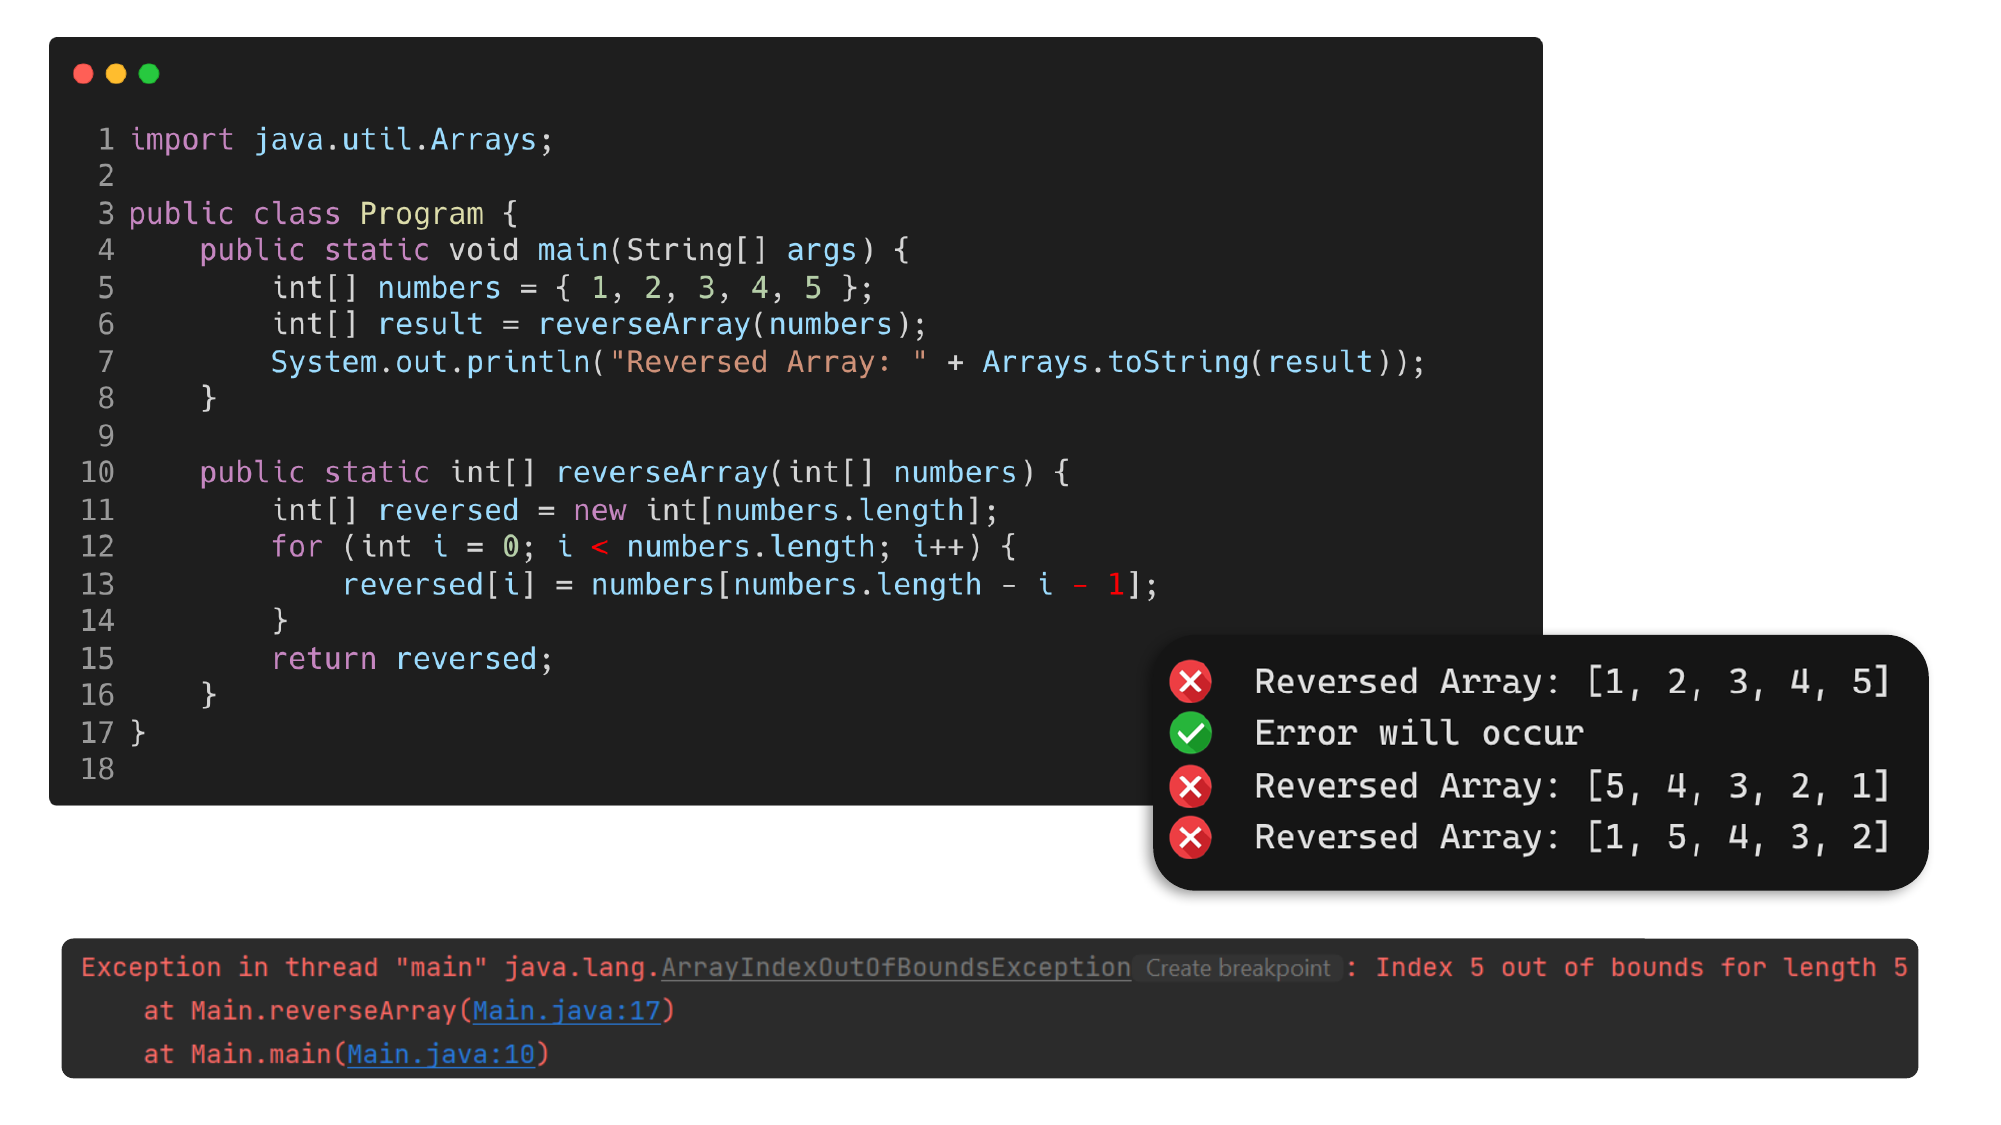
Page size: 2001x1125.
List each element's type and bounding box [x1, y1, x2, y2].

picture [61, 937, 1919, 1079]
picture [0, 0, 1930, 892]
